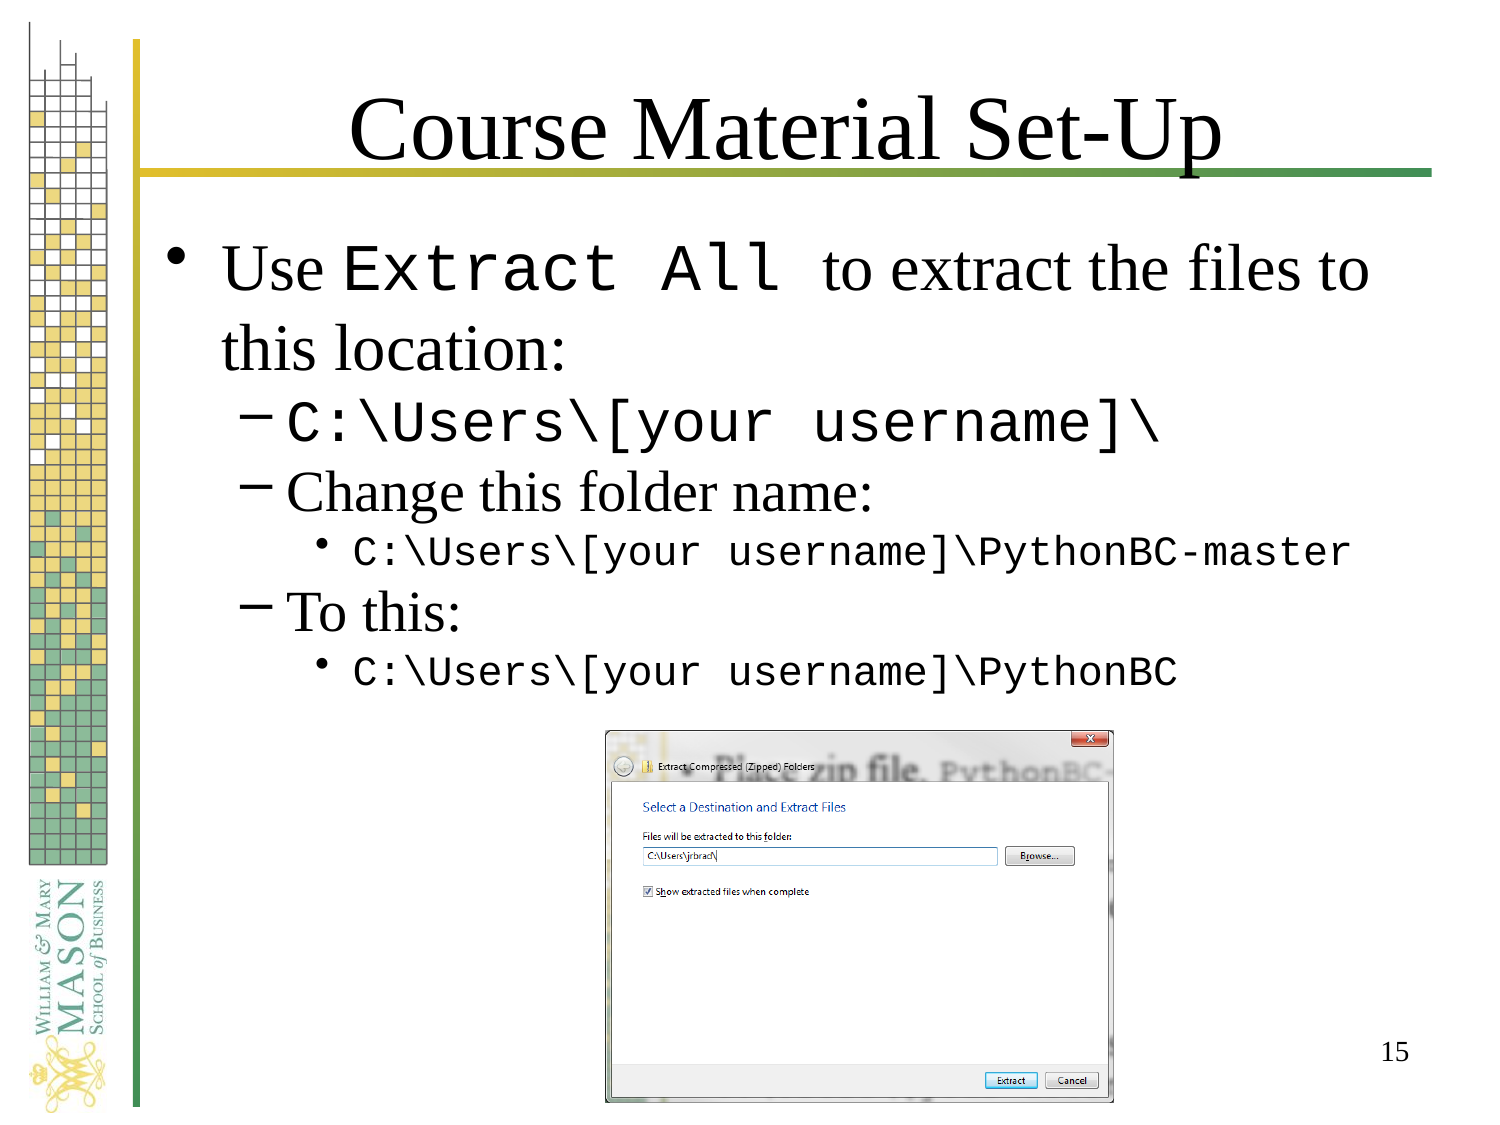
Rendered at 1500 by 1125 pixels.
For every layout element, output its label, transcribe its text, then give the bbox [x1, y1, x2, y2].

title Course Material Set-Up [150, 45, 1425, 200]
slide_number 15 [1118, 1024, 1426, 1103]
picture [605, 729, 1115, 1103]
list Use Extract All to extract the files to this location: C:\Users\[your username]\ Change this folder name: C:\Users\[your username]\PythonBC-master To this: C:\Users\[your username]\PythonBC [150, 216, 1500, 1041]
slide_number 70 [29, 879, 107, 1113]
